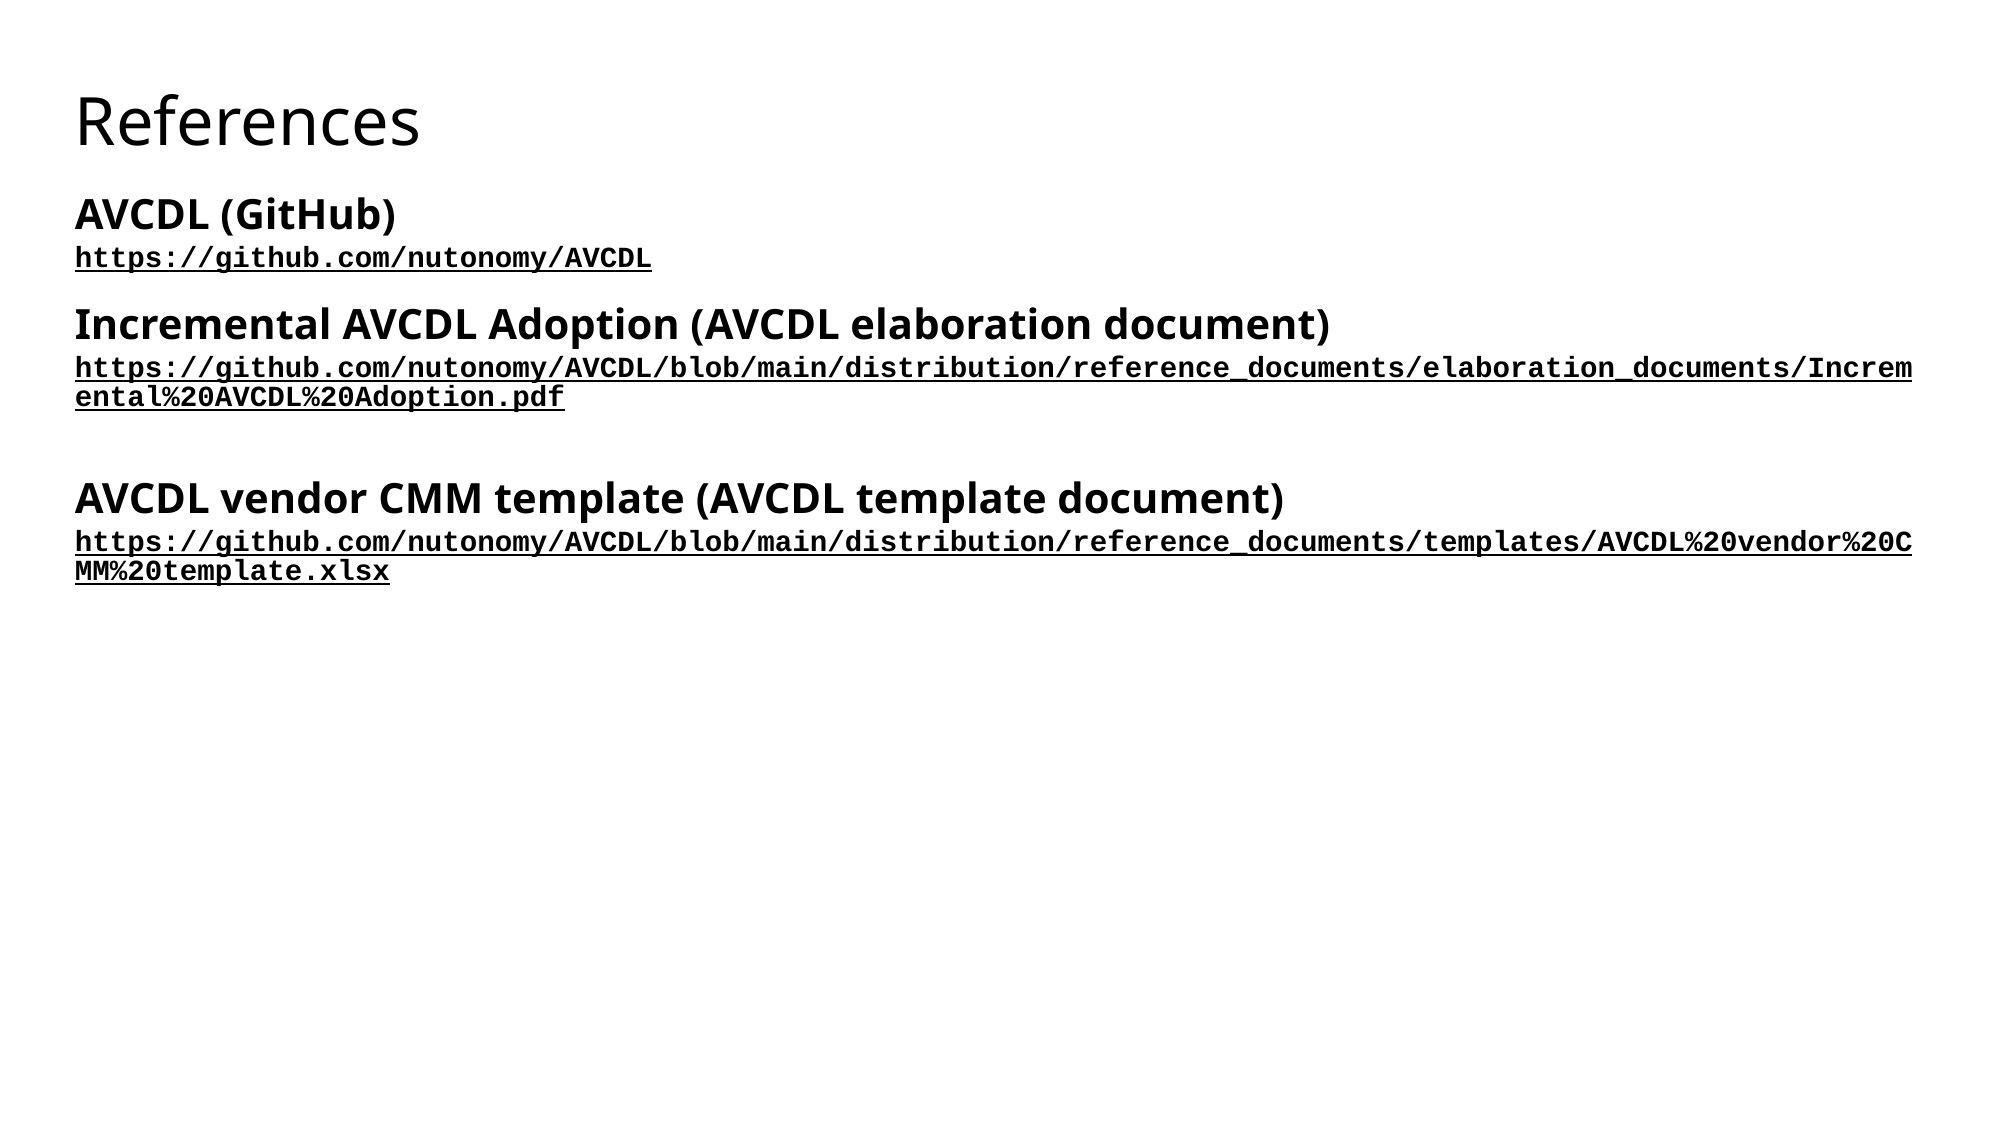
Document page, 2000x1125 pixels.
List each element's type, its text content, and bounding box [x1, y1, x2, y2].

title References [74, 75, 1925, 162]
text_box AVCDL (GitHub) https://github.com/nutonomy/AVCDL Incremental AVCDL Adoption (AVCDL elaboration document) https://github.com/nutonomy/AVCDL/blob/main/distribution/reference_documents/elaboration_documents/Incremental%20AVCDL%20Adoption.pdf AVCDL vendor CMM template (AVCDL template document) https://github.com/nutonomy/AVCDL/blob/main/distribution/reference_documents/templates/AVCDL%20vendor%20CMM%20template.xlsx [74, 188, 1925, 563]
